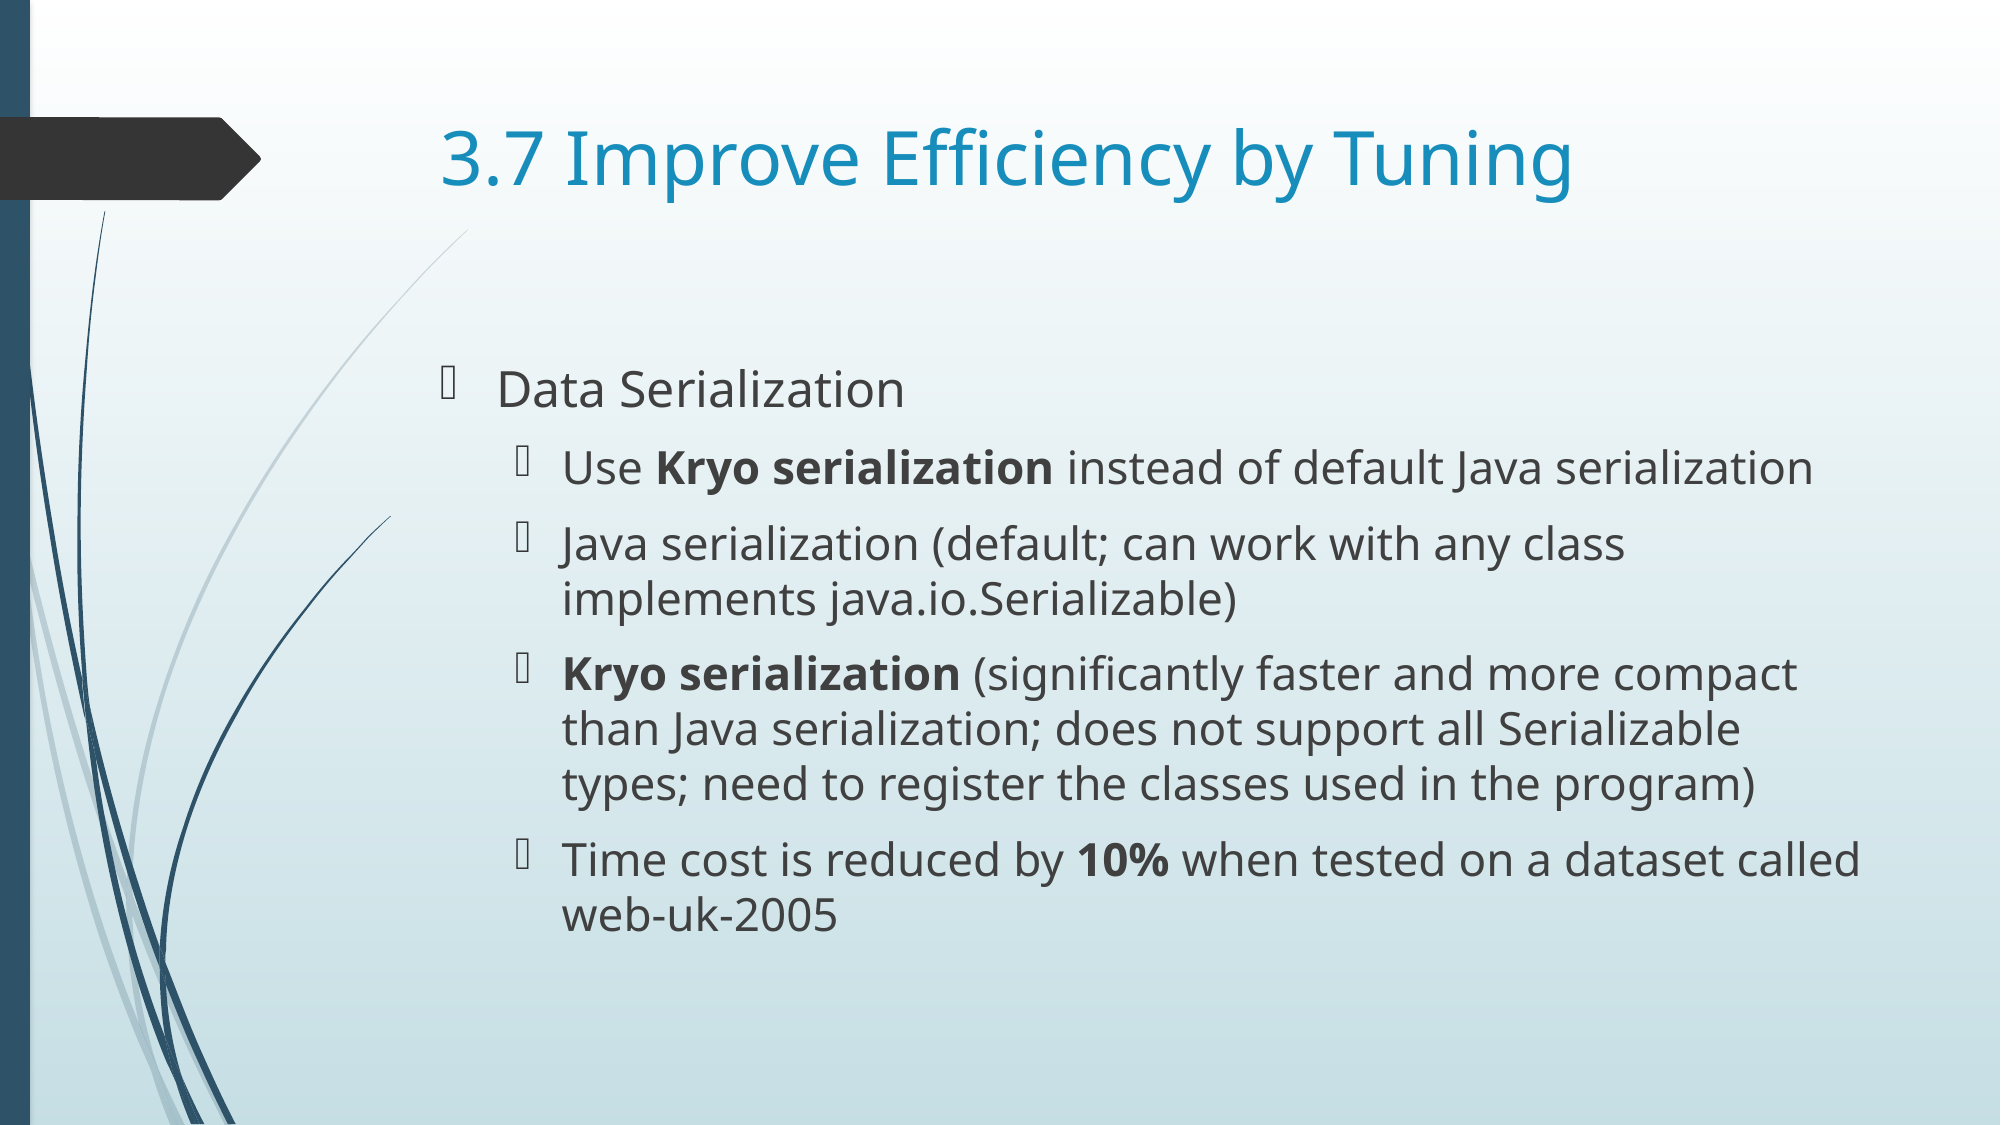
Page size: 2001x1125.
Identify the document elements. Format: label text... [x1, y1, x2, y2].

text_box Data Serialization Use Kryo serialization instead of default Java serialization Java serialization (default; can work with any class implements java.io.Serializable) Kryo serialization (significantly faster and more compact than Java serialization; does not support all Serializable types; need to register the classes used in the program) Time cost is reduced by 10% when tested on a dataset called web-uk-2005 [424, 350, 1888, 970]
list [137, 299, 1950, 1068]
title 3.7 Improve Efficiency by Tuning [425, 102, 1888, 299]
